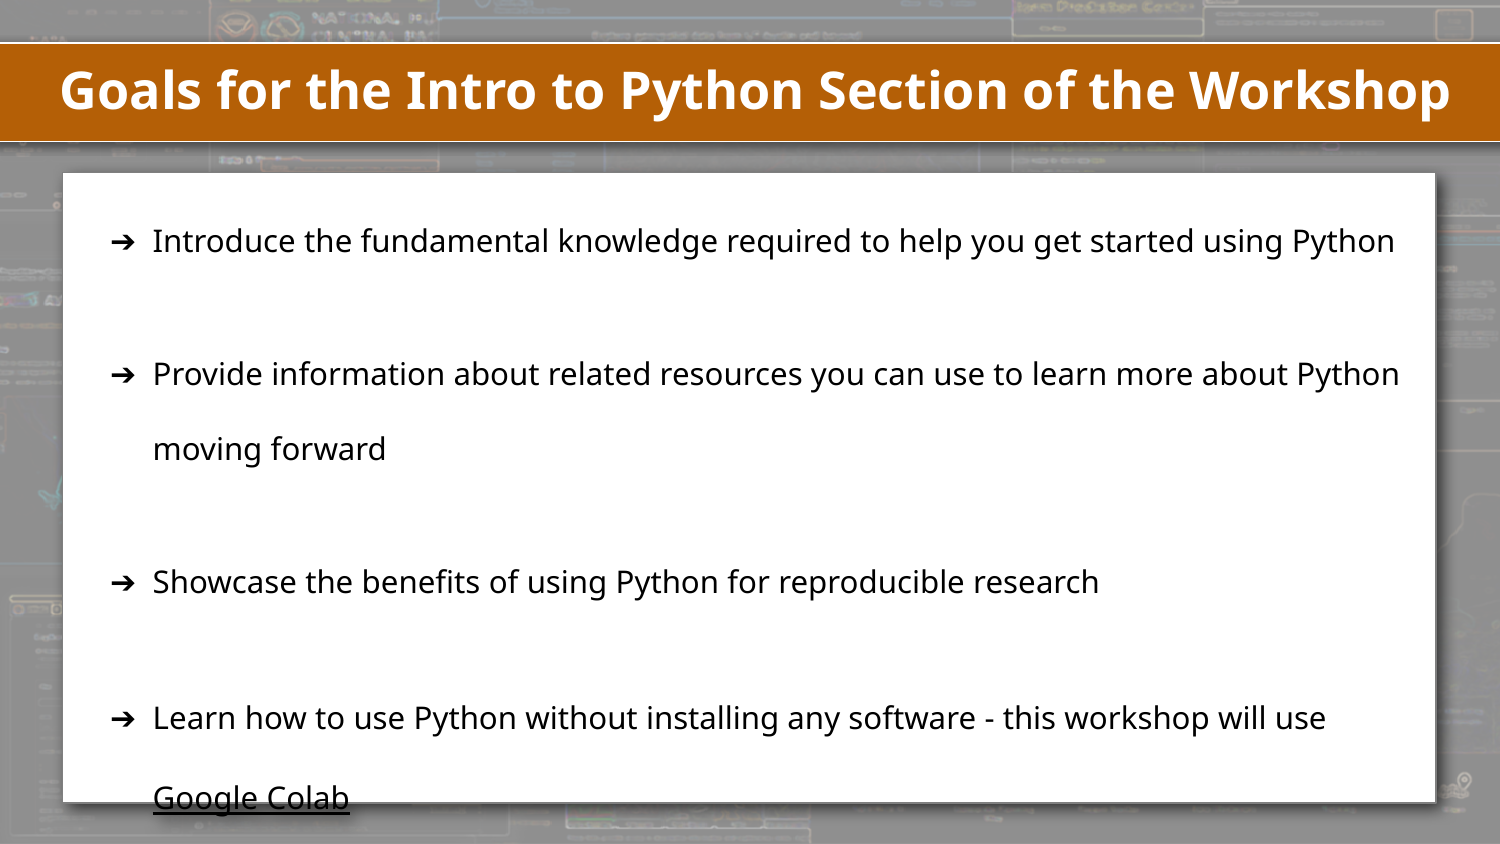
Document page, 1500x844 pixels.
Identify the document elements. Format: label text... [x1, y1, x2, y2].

title Goals for the Intro to Python Section of the Workshop [0, 42, 1500, 142]
text_box Introduce the fundamental knowledge required to help you get started using Python Provide information about related resources you can use to learn more about Python moving forward Showcase the benefits of using Python for reproducible research Learn how to use Python without installing any software - this workshop will use Google Colab We will focus on using a local Python installation during tomorrow’s session [62, 172, 1436, 804]
